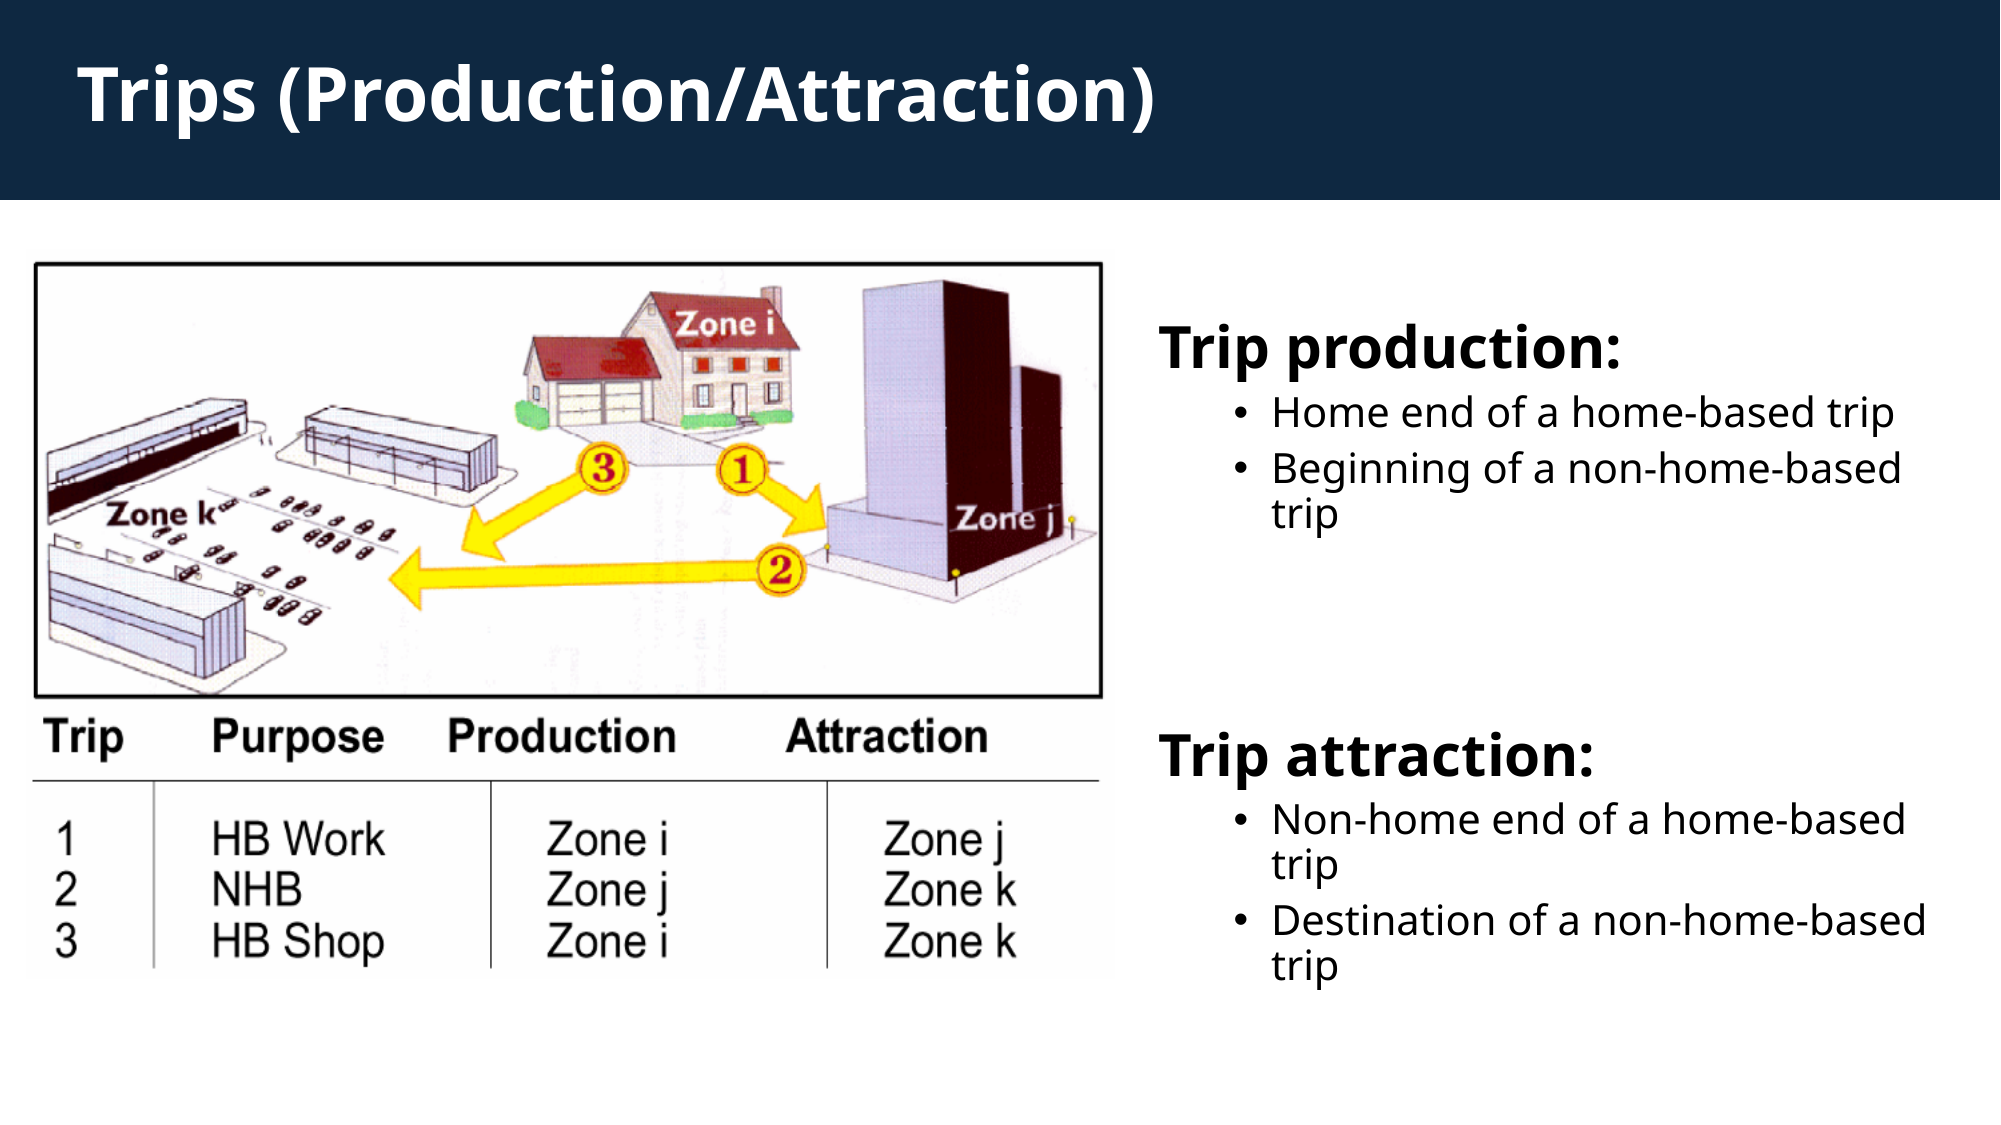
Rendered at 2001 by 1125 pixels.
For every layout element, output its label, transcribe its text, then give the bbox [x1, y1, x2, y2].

text_box Trip production: Home end of a home-based trip Beginning of a non-home-based trip Trip attraction: Non-home end of a home-based trip Destination of a non-home-based trip [1143, 311, 1974, 918]
title Trips (Production/Attraction) [61, 17, 1863, 178]
picture [25, 249, 1116, 980]
